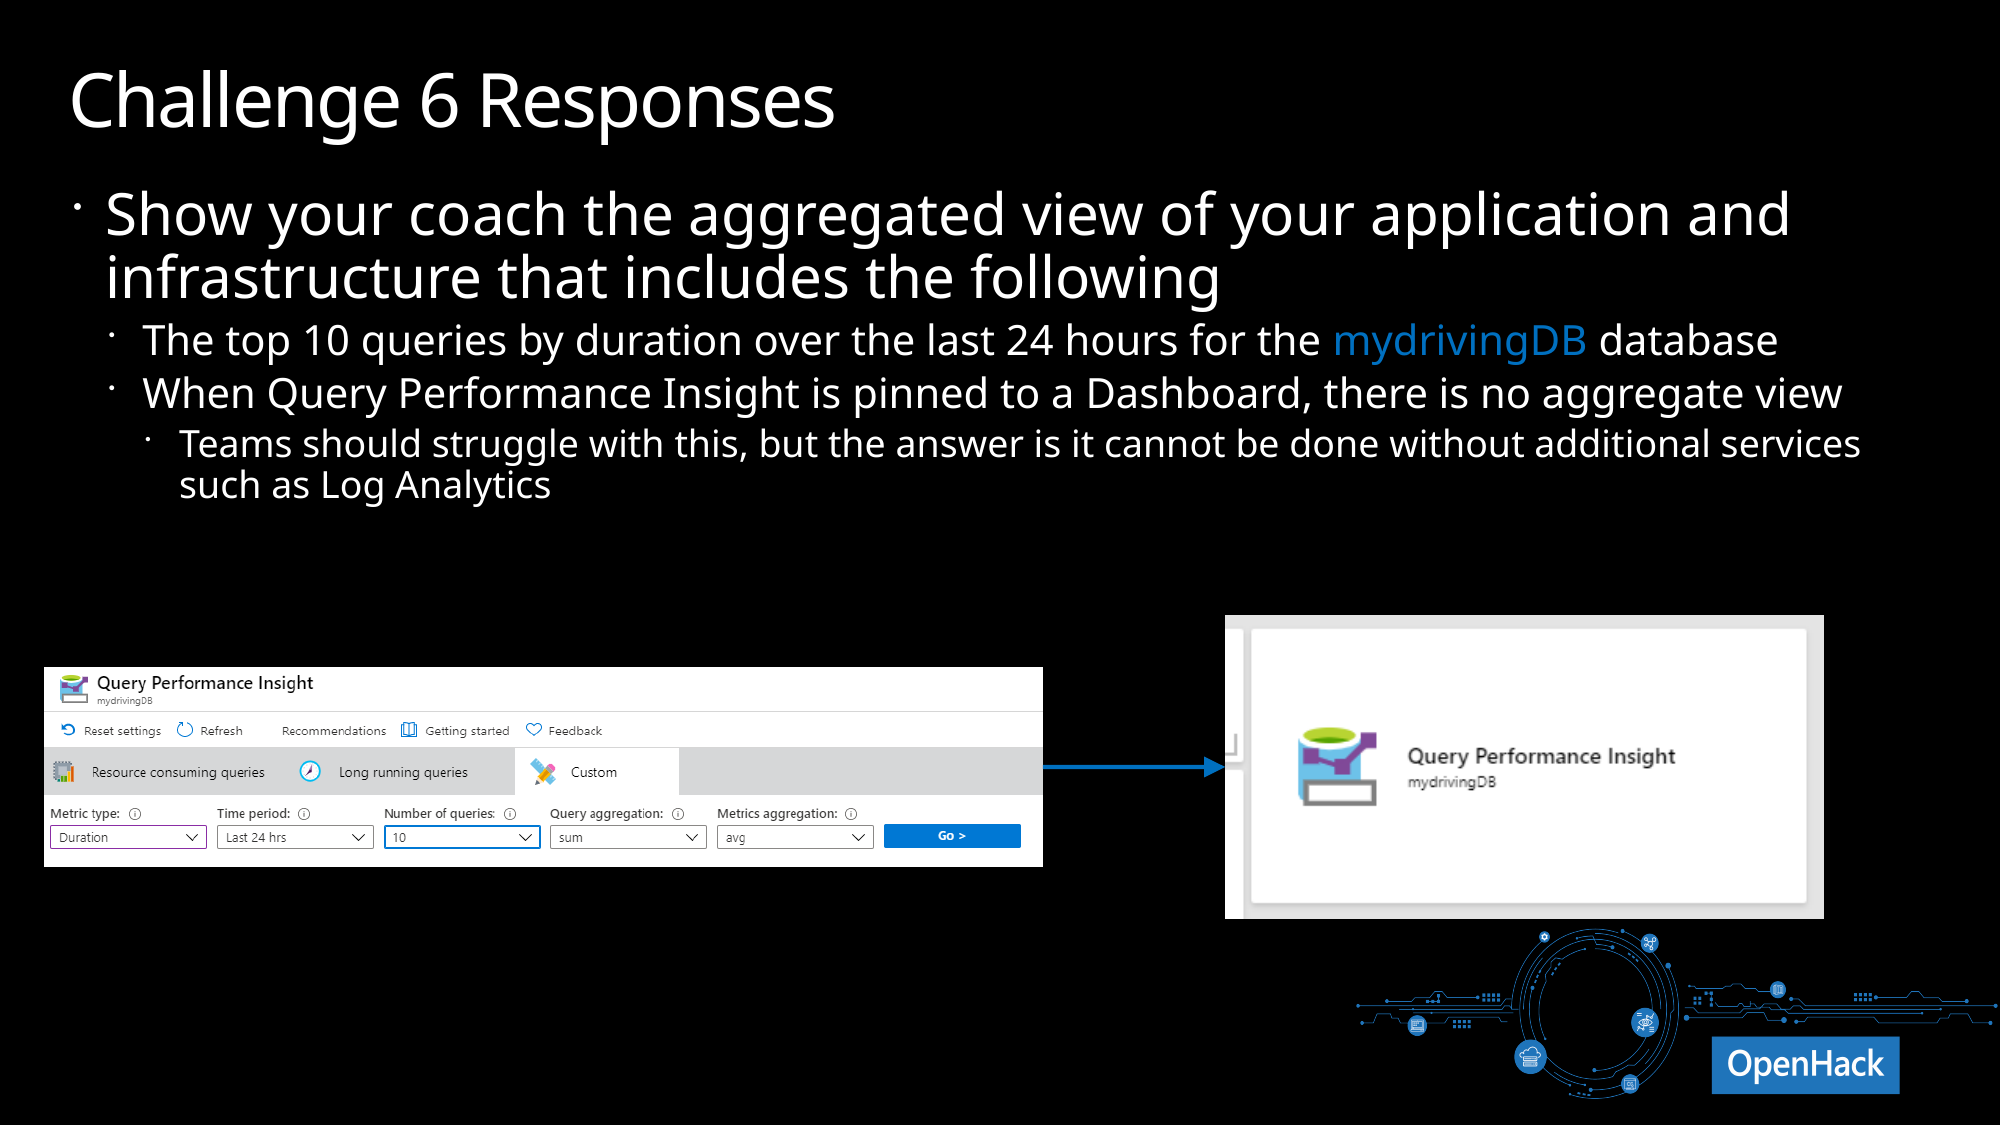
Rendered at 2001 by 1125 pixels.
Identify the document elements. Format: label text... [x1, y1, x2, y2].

list Show your coach the aggregated view of your application and infrastructure that includes the following The top 10 queries by duration over the last 24 hours for the mydrivingDB database When Query Performance Insight is pinned to a Dashboard, there is no aggregate view Teams should struggle with this, but the answer is it cannot be done without additional services such as Log Analytics [44, 170, 1957, 530]
picture [43, 667, 1044, 867]
title Challenge 6 Responses [44, 47, 1957, 158]
picture [1224, 615, 2000, 1099]
